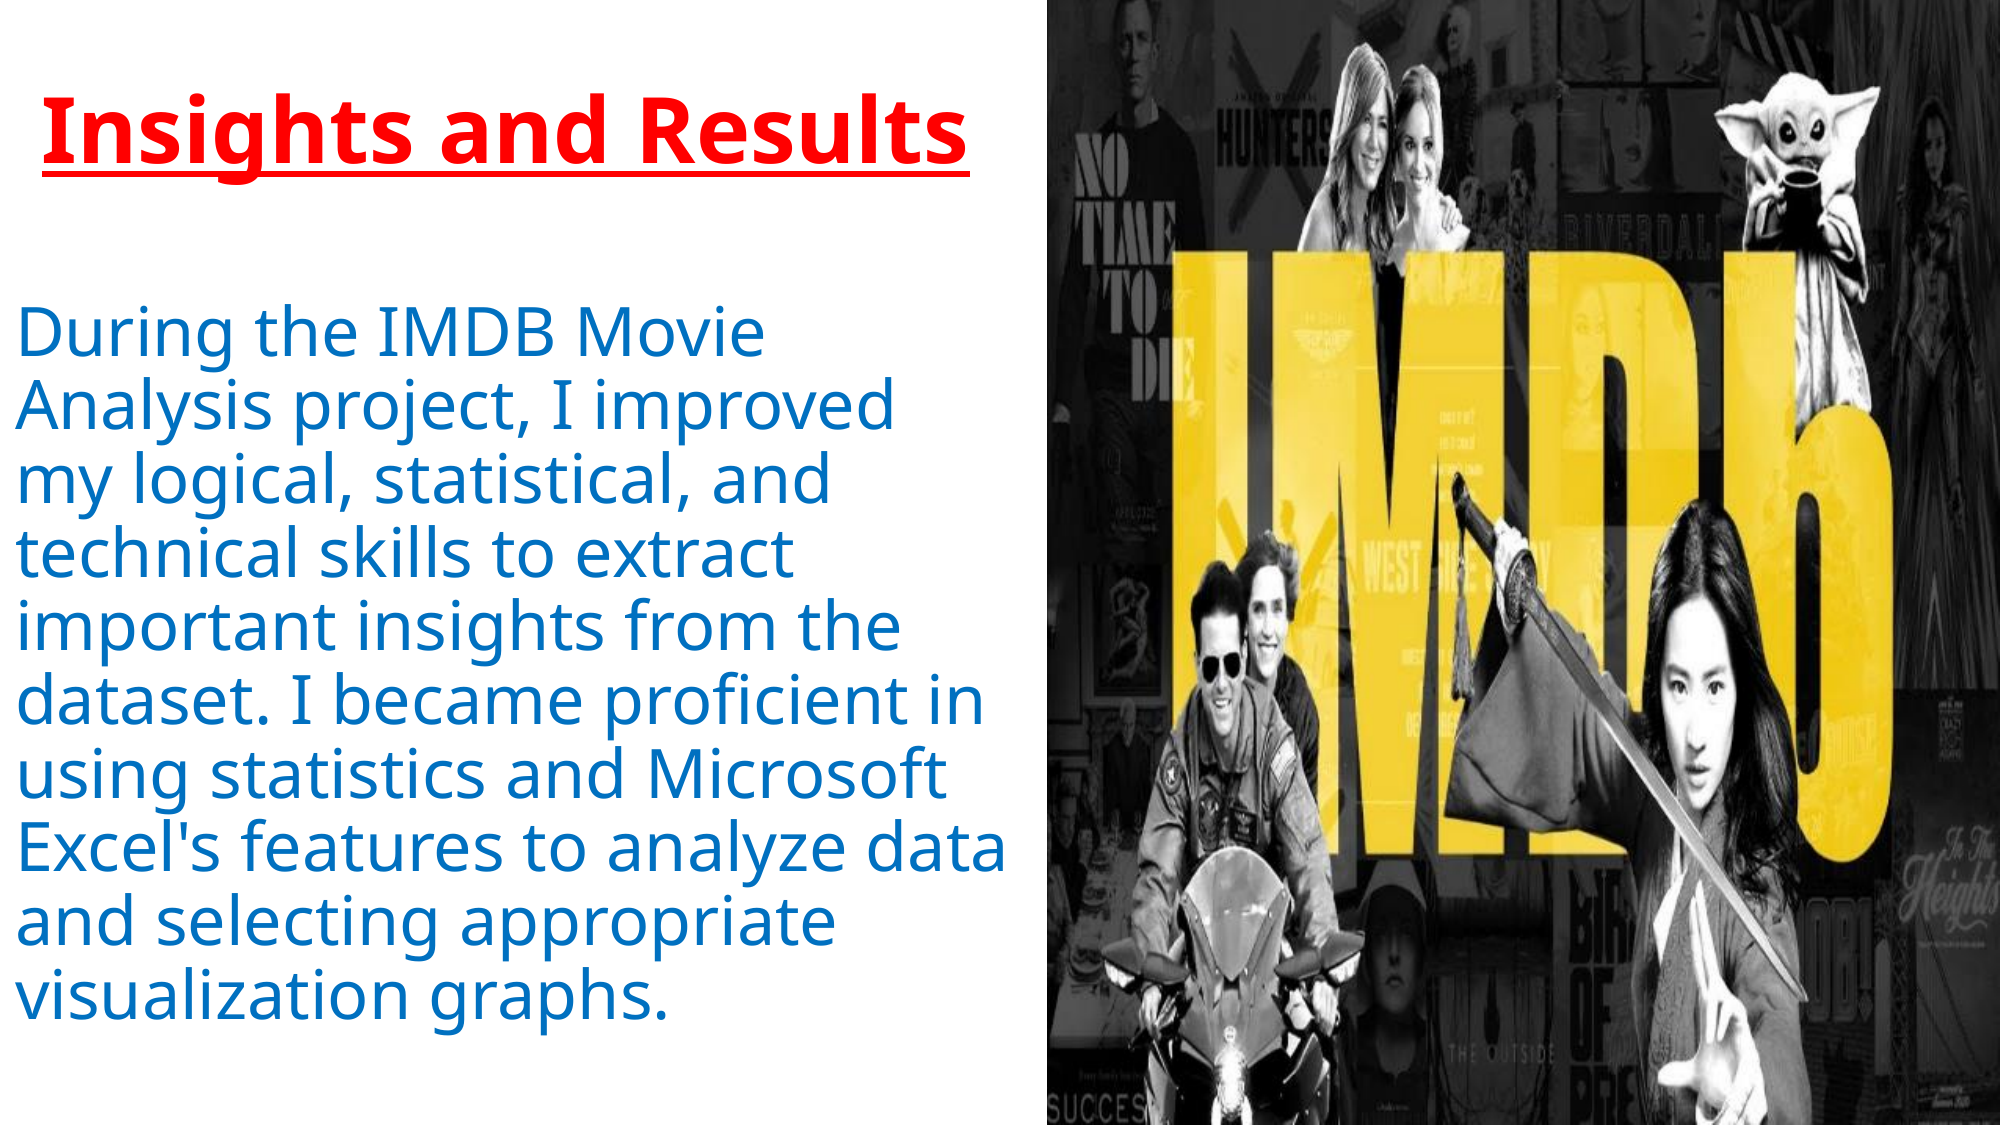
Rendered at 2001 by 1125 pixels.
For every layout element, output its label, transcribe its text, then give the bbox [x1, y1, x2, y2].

title Insights and Results [26, 25, 1028, 243]
text_box During the IMDB Movie Analysis project, I improved my logical, statistical, and technical skills to extract important insights from the dataset. I became proficient in using statistics and Microsoft Excel's features to analyze data and selecting appropriate visualization graphs. [0, 289, 1028, 1100]
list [1047, 0, 2000, 1125]
